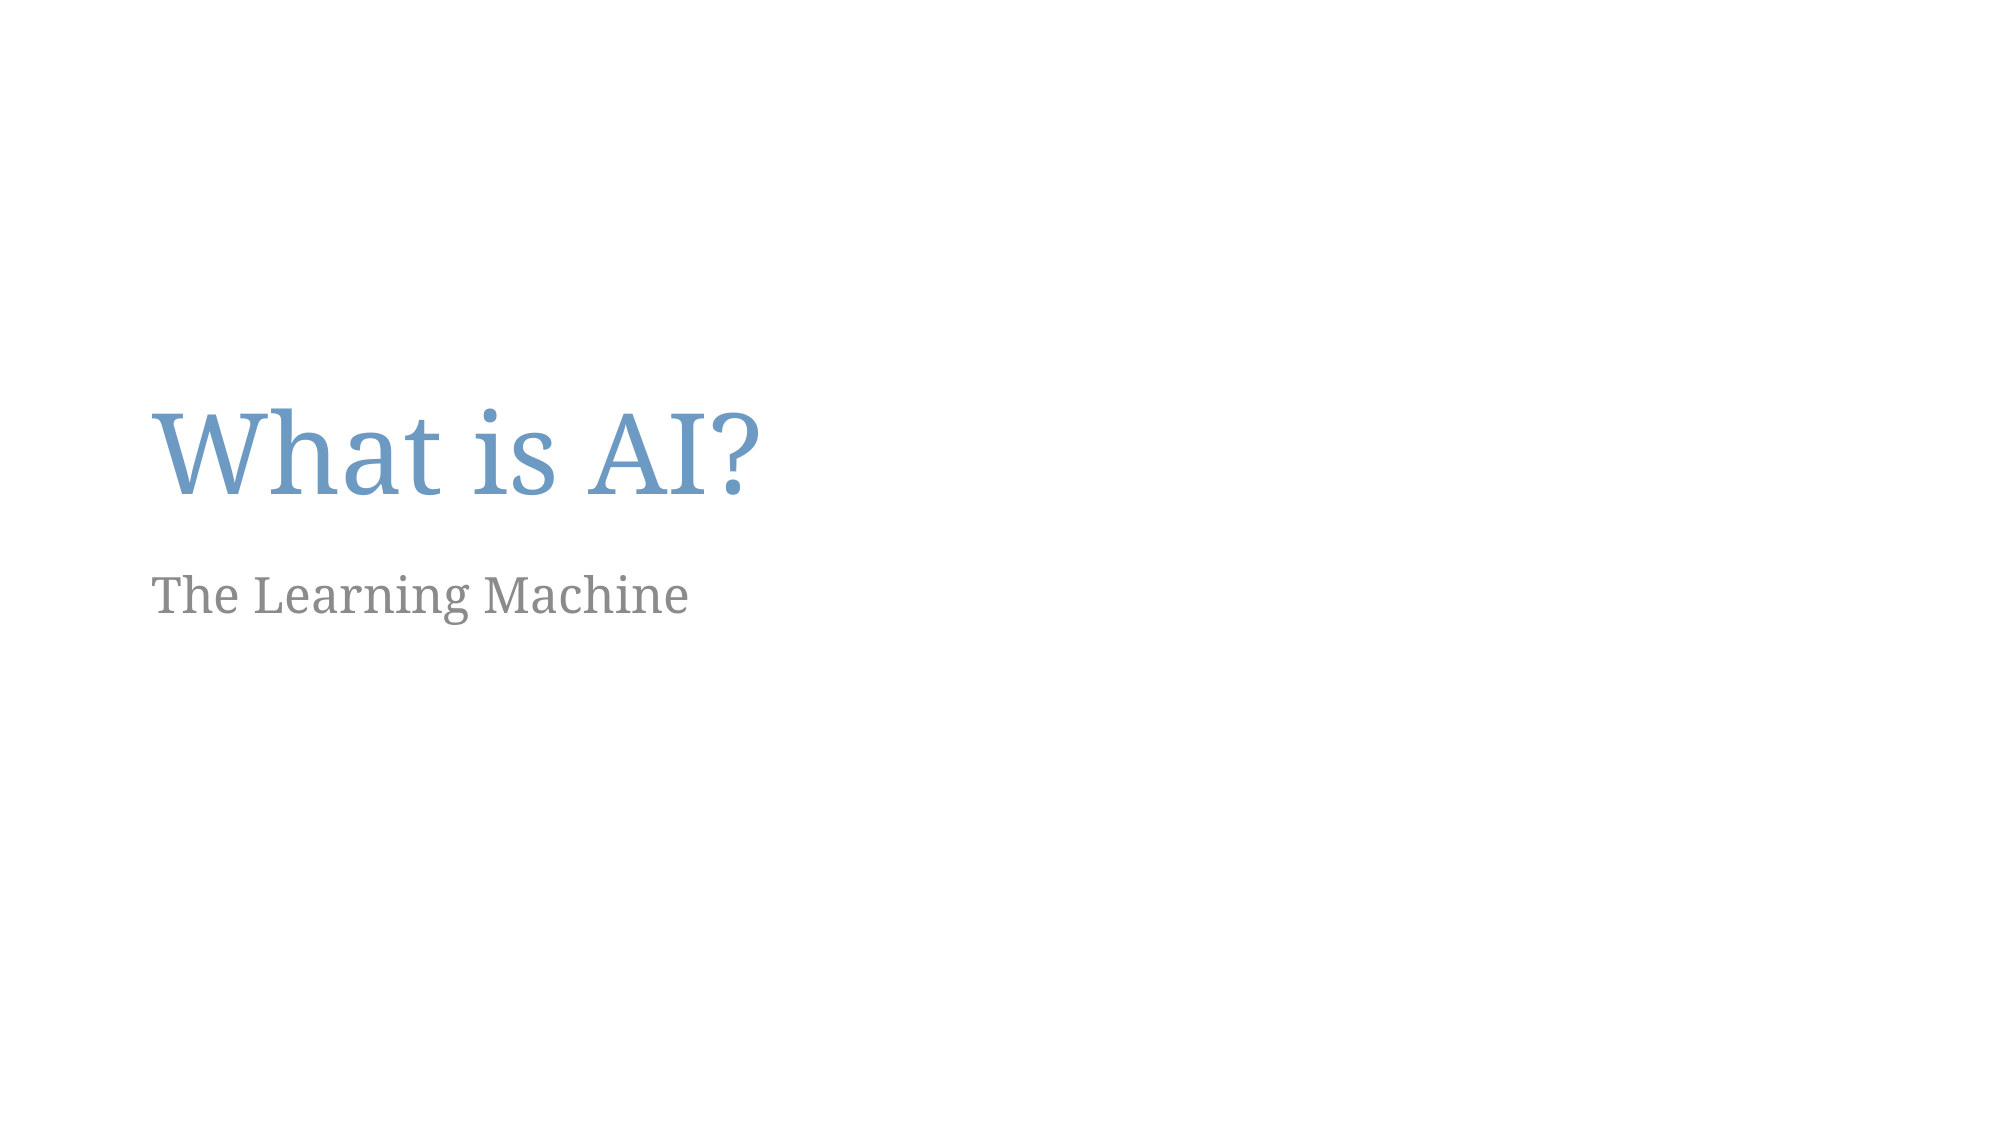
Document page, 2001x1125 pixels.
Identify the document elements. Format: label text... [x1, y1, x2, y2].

title What is AI? [136, 280, 1862, 527]
list The Learning Machine [136, 562, 1862, 999]
